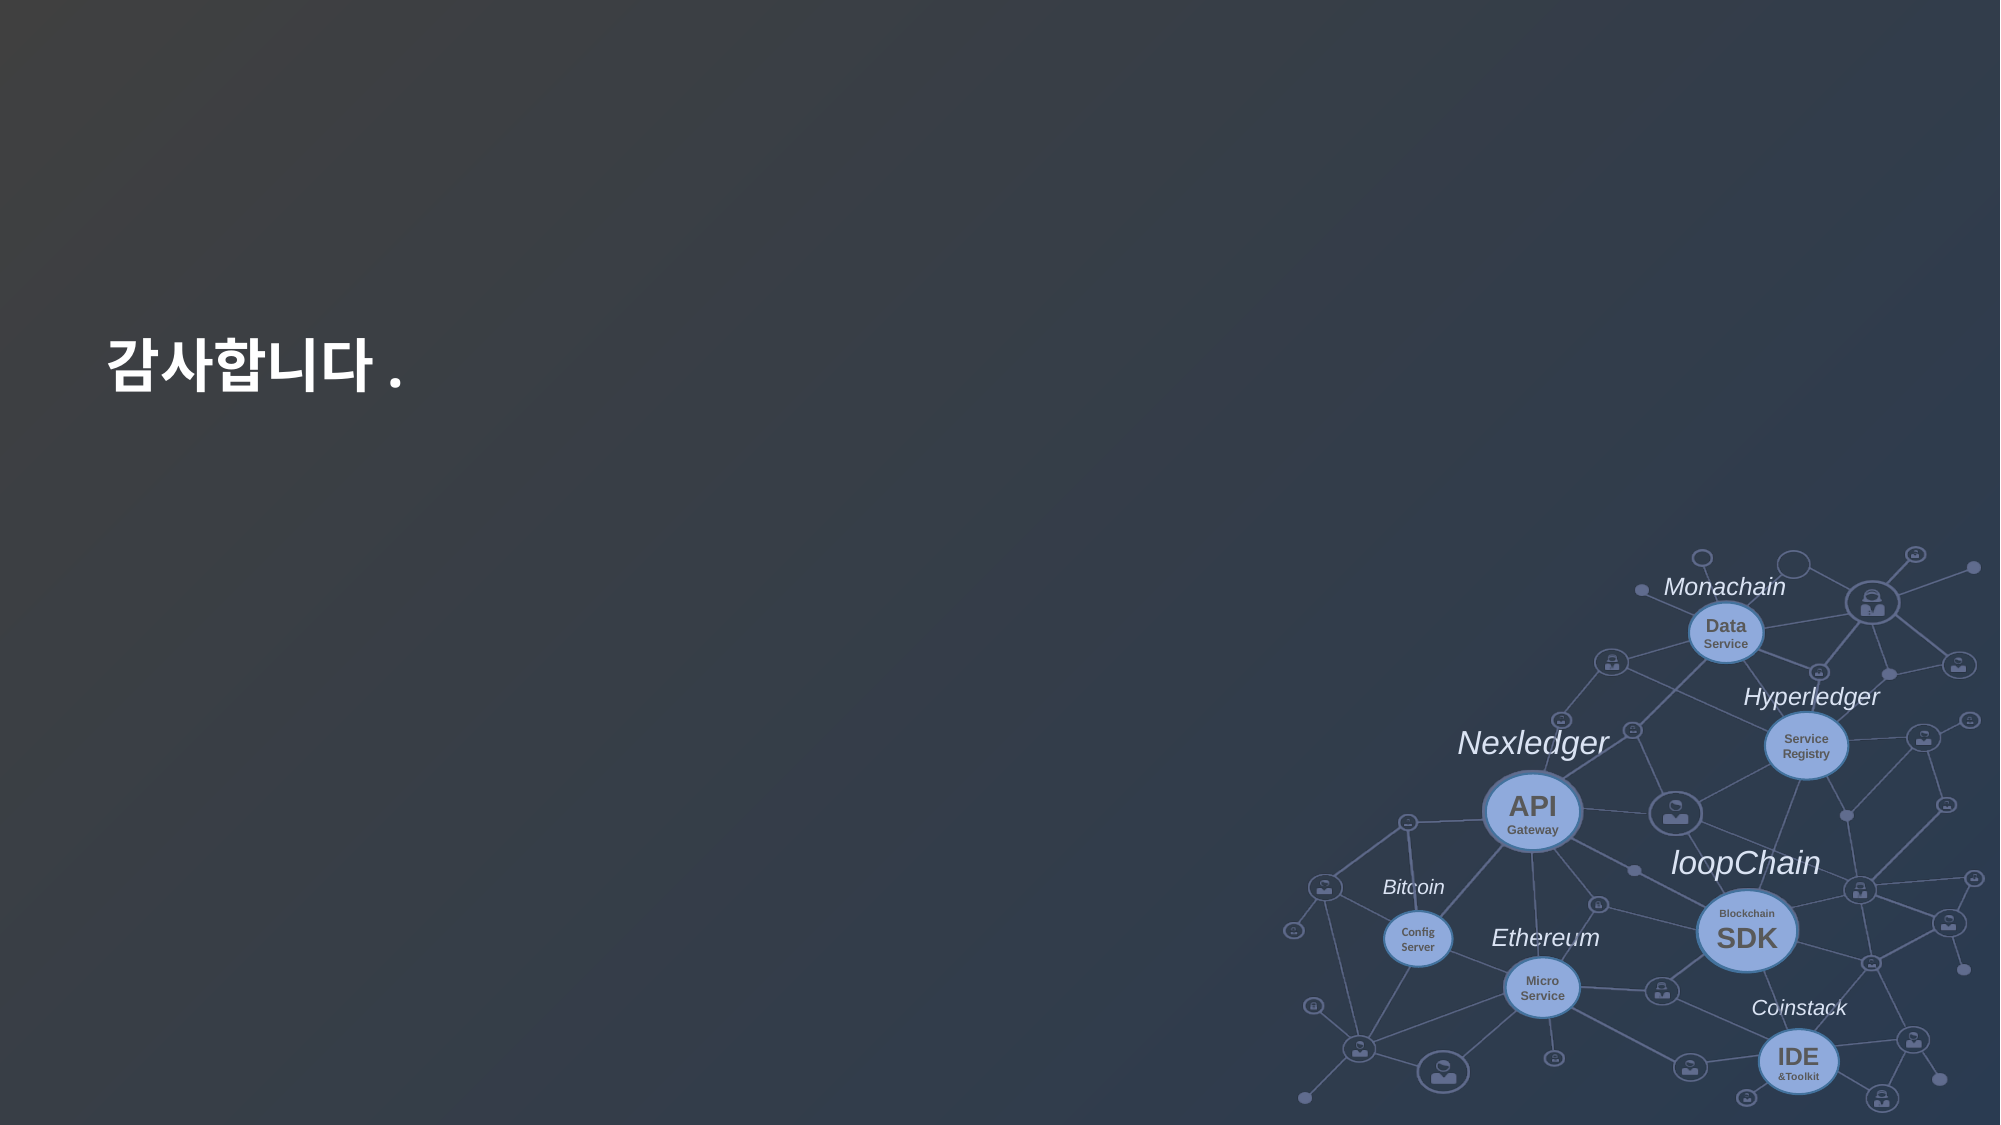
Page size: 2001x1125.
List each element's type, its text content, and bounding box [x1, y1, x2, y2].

text_box 감사합니다. [91, 314, 1604, 407]
